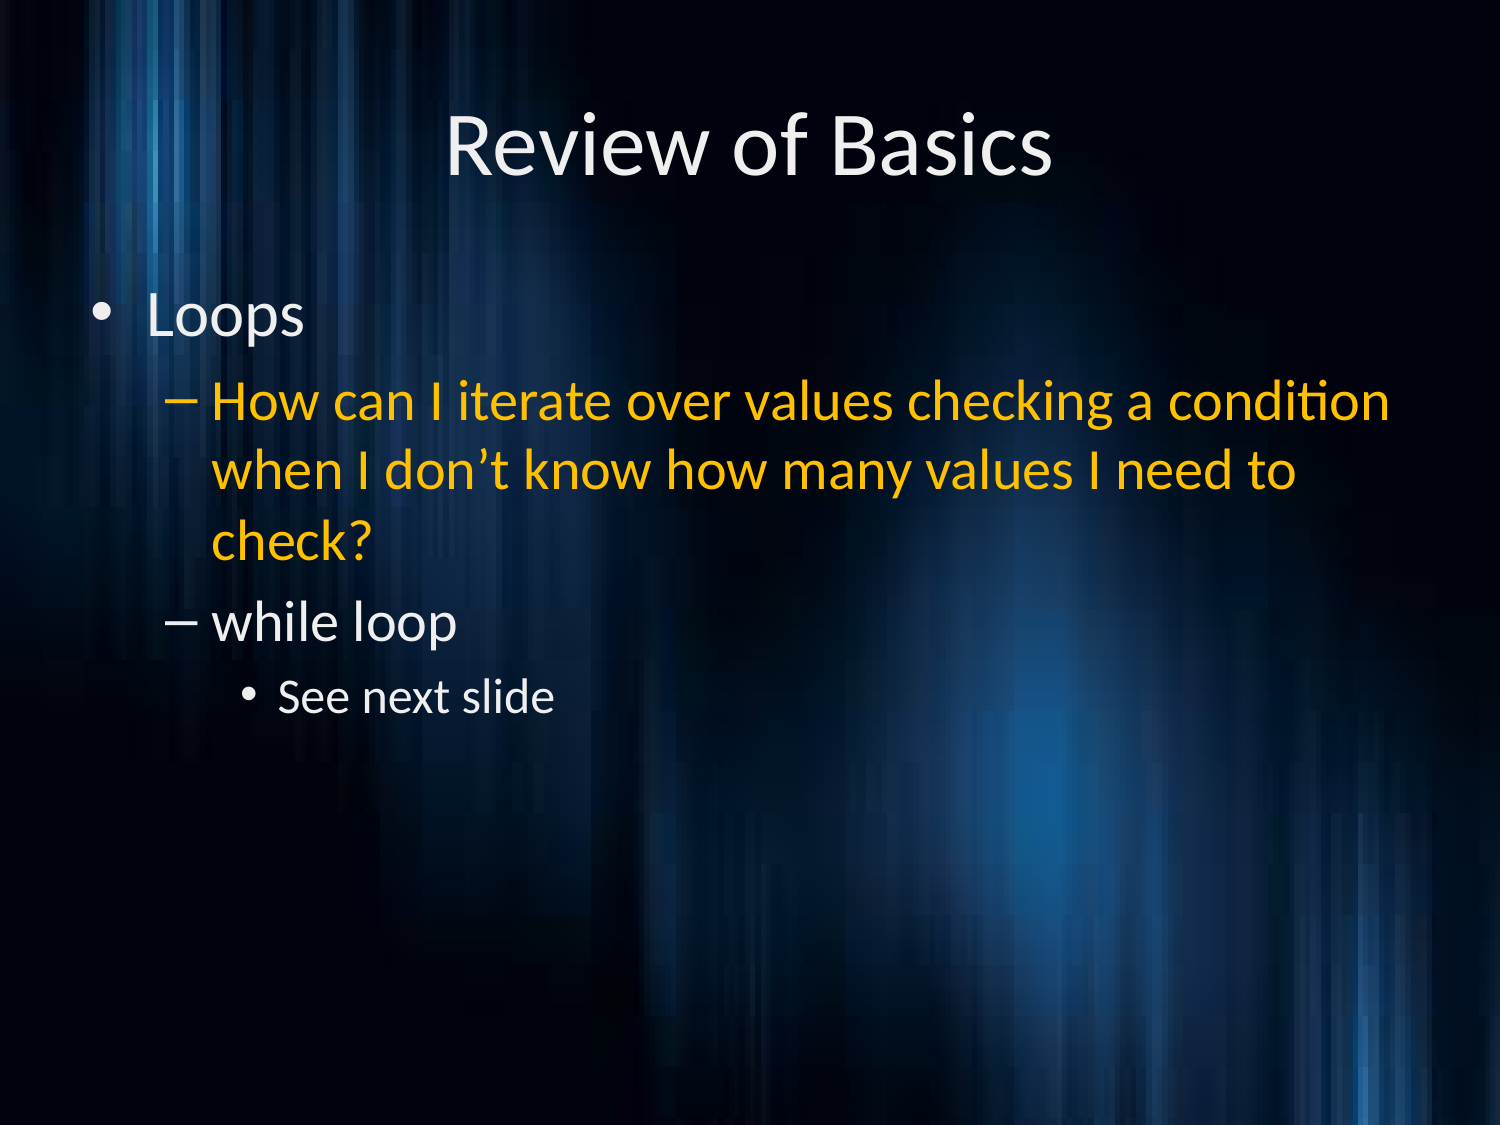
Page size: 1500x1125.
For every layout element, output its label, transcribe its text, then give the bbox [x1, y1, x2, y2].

picture [0, 0, 1500, 1125]
title Review of Basics [75, 45, 1425, 233]
list Loops How can I iterate over values checking a condition when I don’t know how many values I need to check? while loop See next slide [75, 262, 1425, 1005]
